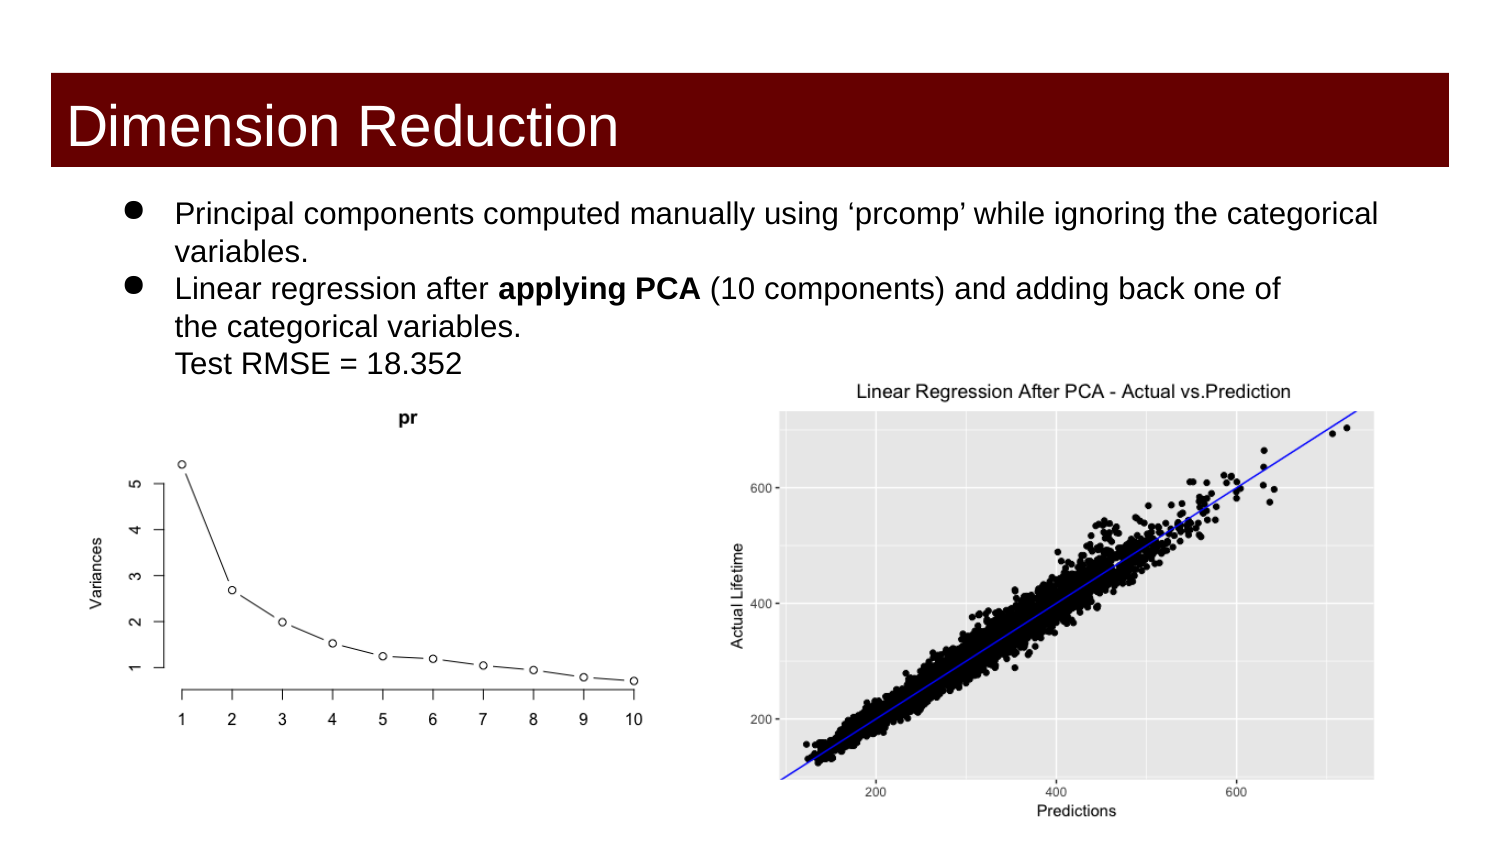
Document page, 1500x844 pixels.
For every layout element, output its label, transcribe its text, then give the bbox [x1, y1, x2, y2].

title Dimension Reduction [51, 72, 1449, 167]
picture [84, 394, 693, 790]
picture [722, 376, 1382, 824]
text_box Principal components computed manually using ‘prcomp’ while ignoring the categorical variables. Linear regression after applying PCA (10 components) and adding back one of the categorical variables. Test RMSE = 18.352 [84, 178, 1457, 395]
